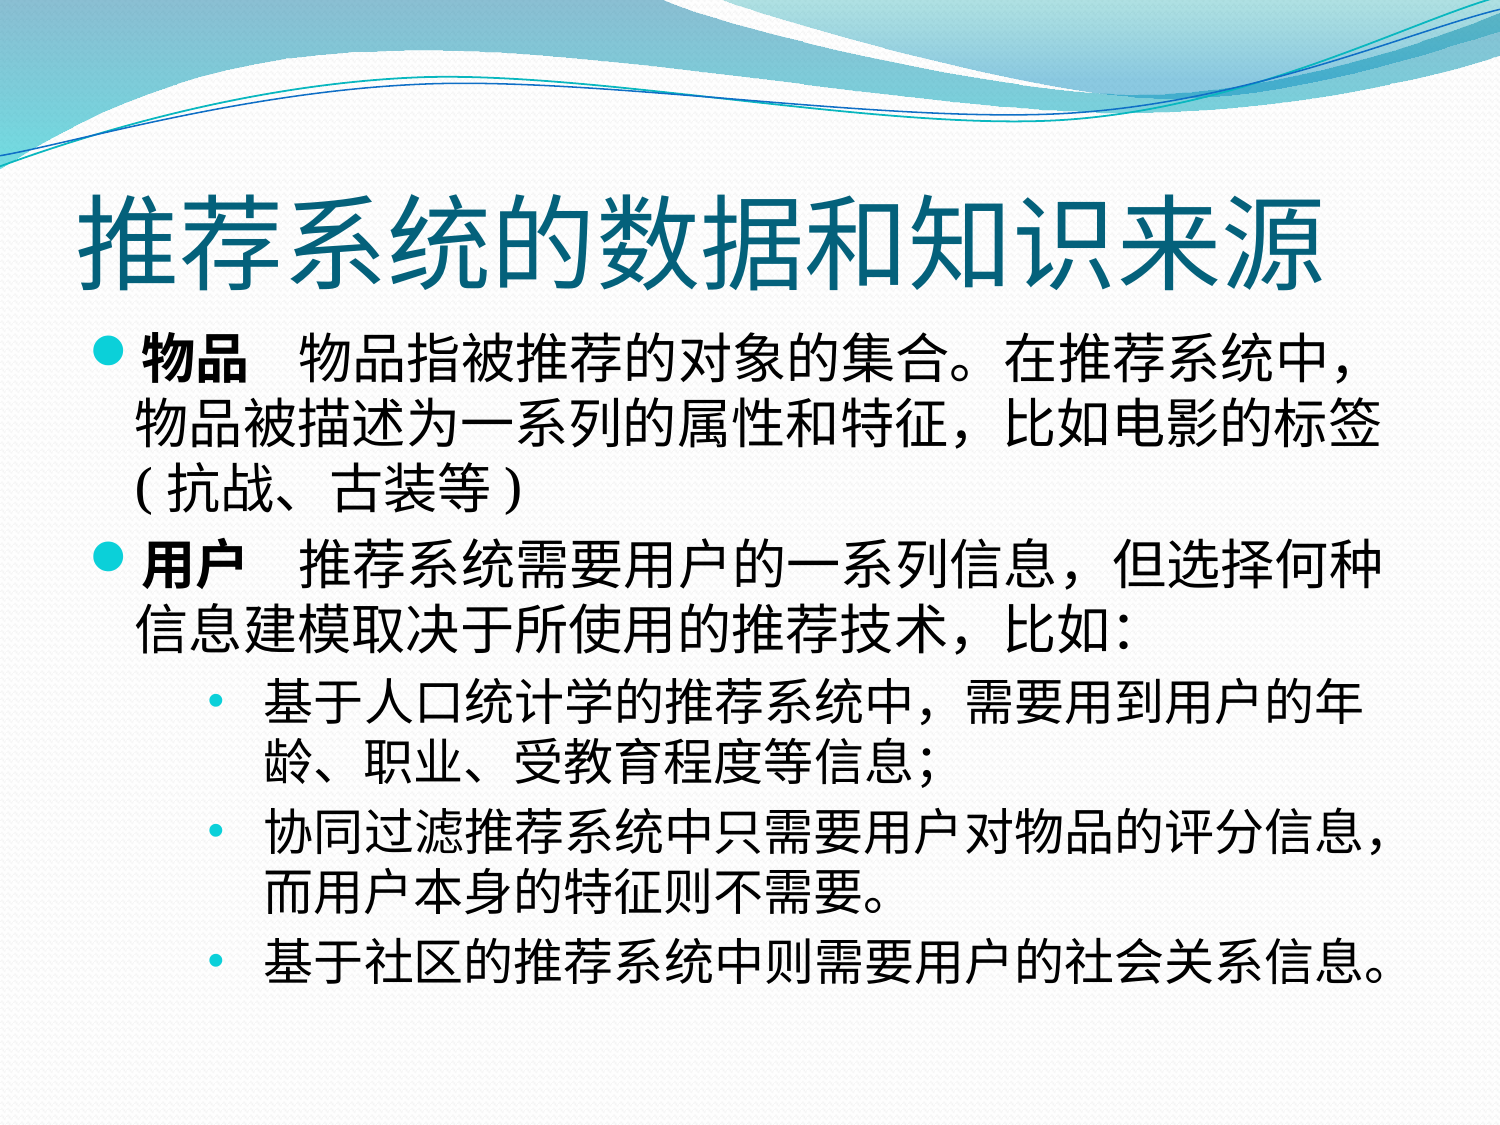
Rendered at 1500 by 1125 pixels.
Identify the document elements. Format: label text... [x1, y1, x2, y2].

title 推荐系统的数据和知识来源 [75, 115, 1425, 303]
list 物品 物品指被推荐的对象的集合。在推荐系统中，物品被描述为一系列的属性和特征，比如电影的标签(抗战、古装等) 用户 推荐系统需要用户的一系列信息，但选择何种信息建模取决于所使用的推荐技术，比如： 基于人口统计学的推荐系统中，需要用到用户的年龄、职业、受教育程度等信息； 协同过滤推荐系统中只需要用户对物品的评分信息，而用户本身的特征则不需要。 基于社区的推荐系统中则需要用户的社会关系信息。 [75, 317, 1425, 1038]
